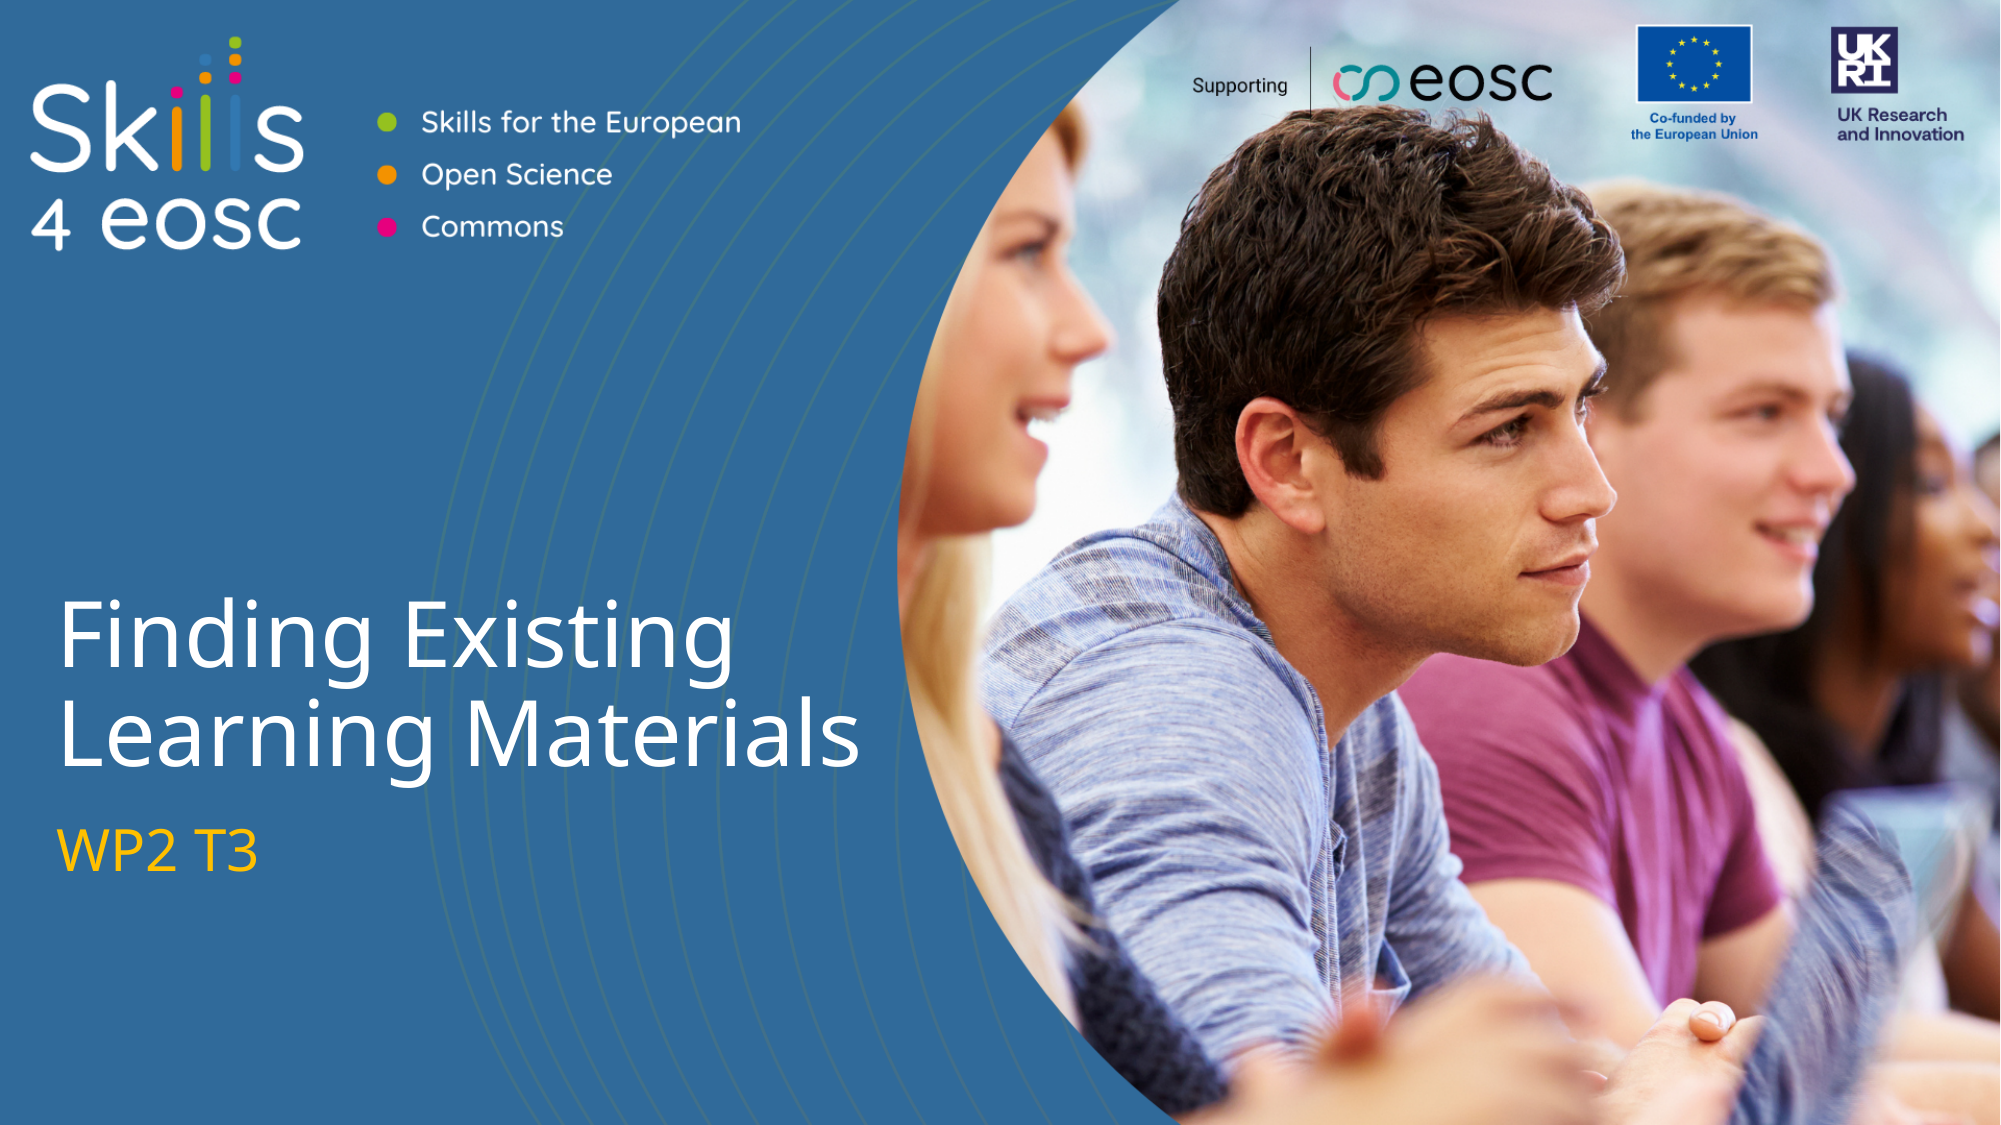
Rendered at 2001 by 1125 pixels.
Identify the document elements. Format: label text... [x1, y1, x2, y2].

picture [0, 0, 2001, 1125]
title Finding Existing Learning Materials [41, 402, 950, 794]
subtitle WP2 T3 [41, 813, 917, 1086]
